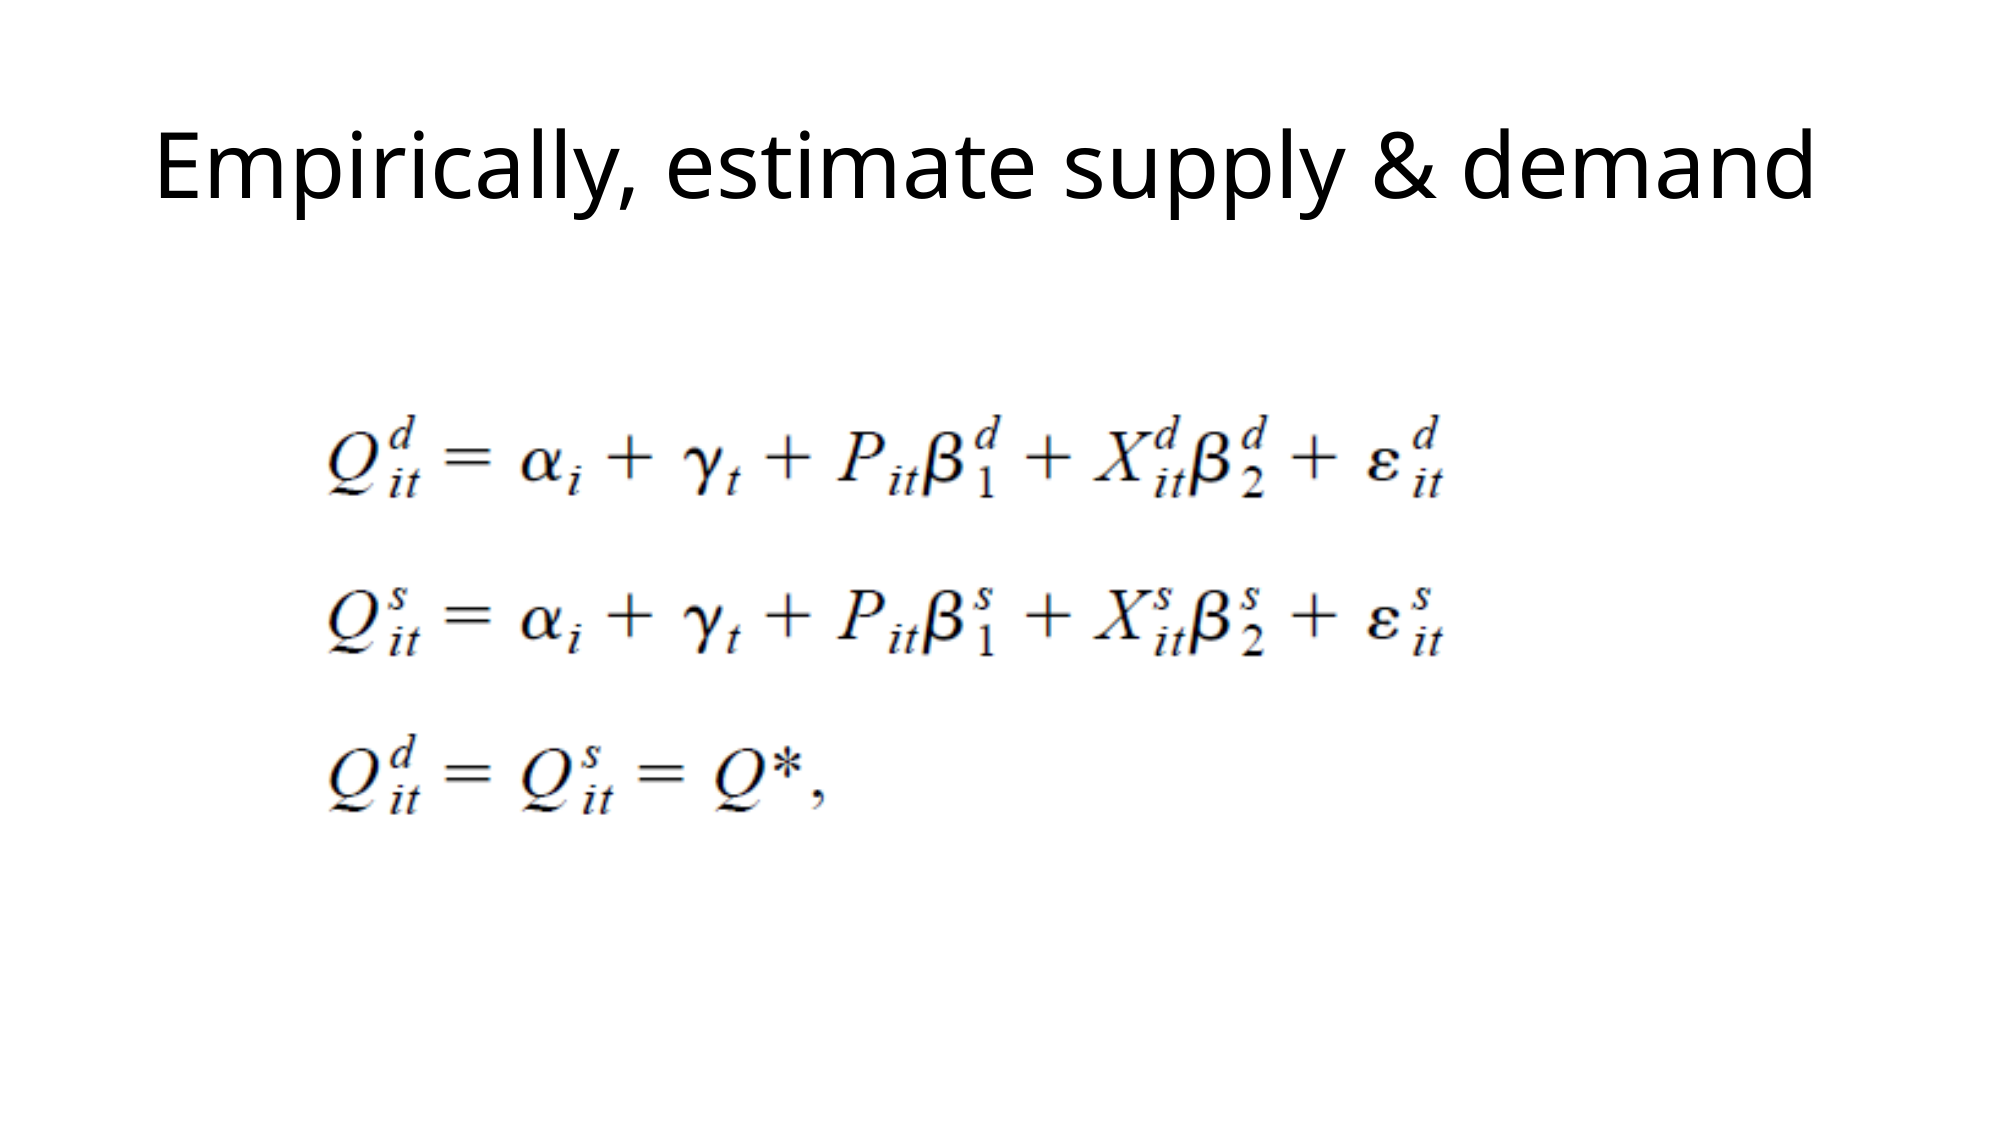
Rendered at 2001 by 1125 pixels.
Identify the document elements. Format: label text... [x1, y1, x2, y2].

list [281, 396, 1527, 847]
title Empirically, estimate supply & demand [137, 59, 1863, 278]
